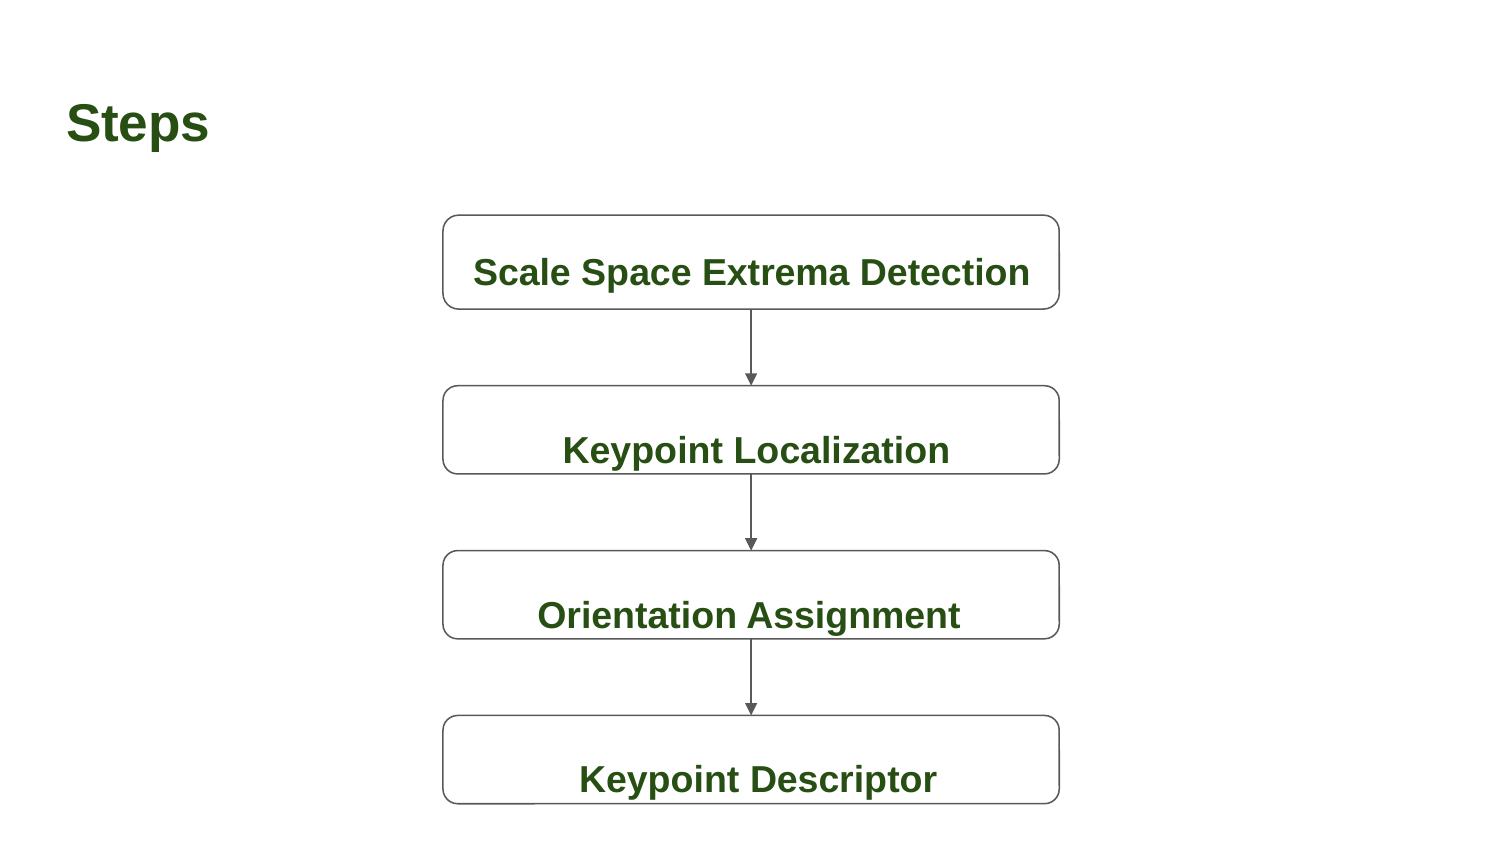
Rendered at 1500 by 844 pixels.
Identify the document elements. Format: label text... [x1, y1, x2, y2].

text_box Keypoint Descriptor [442, 715, 1060, 804]
text_box Keypoint Localization [442, 385, 1060, 474]
text_box Scale Space Extrema Detection [442, 215, 1060, 310]
text_box Orientation Assignment [442, 550, 1060, 639]
title Steps [51, 72, 1449, 167]
